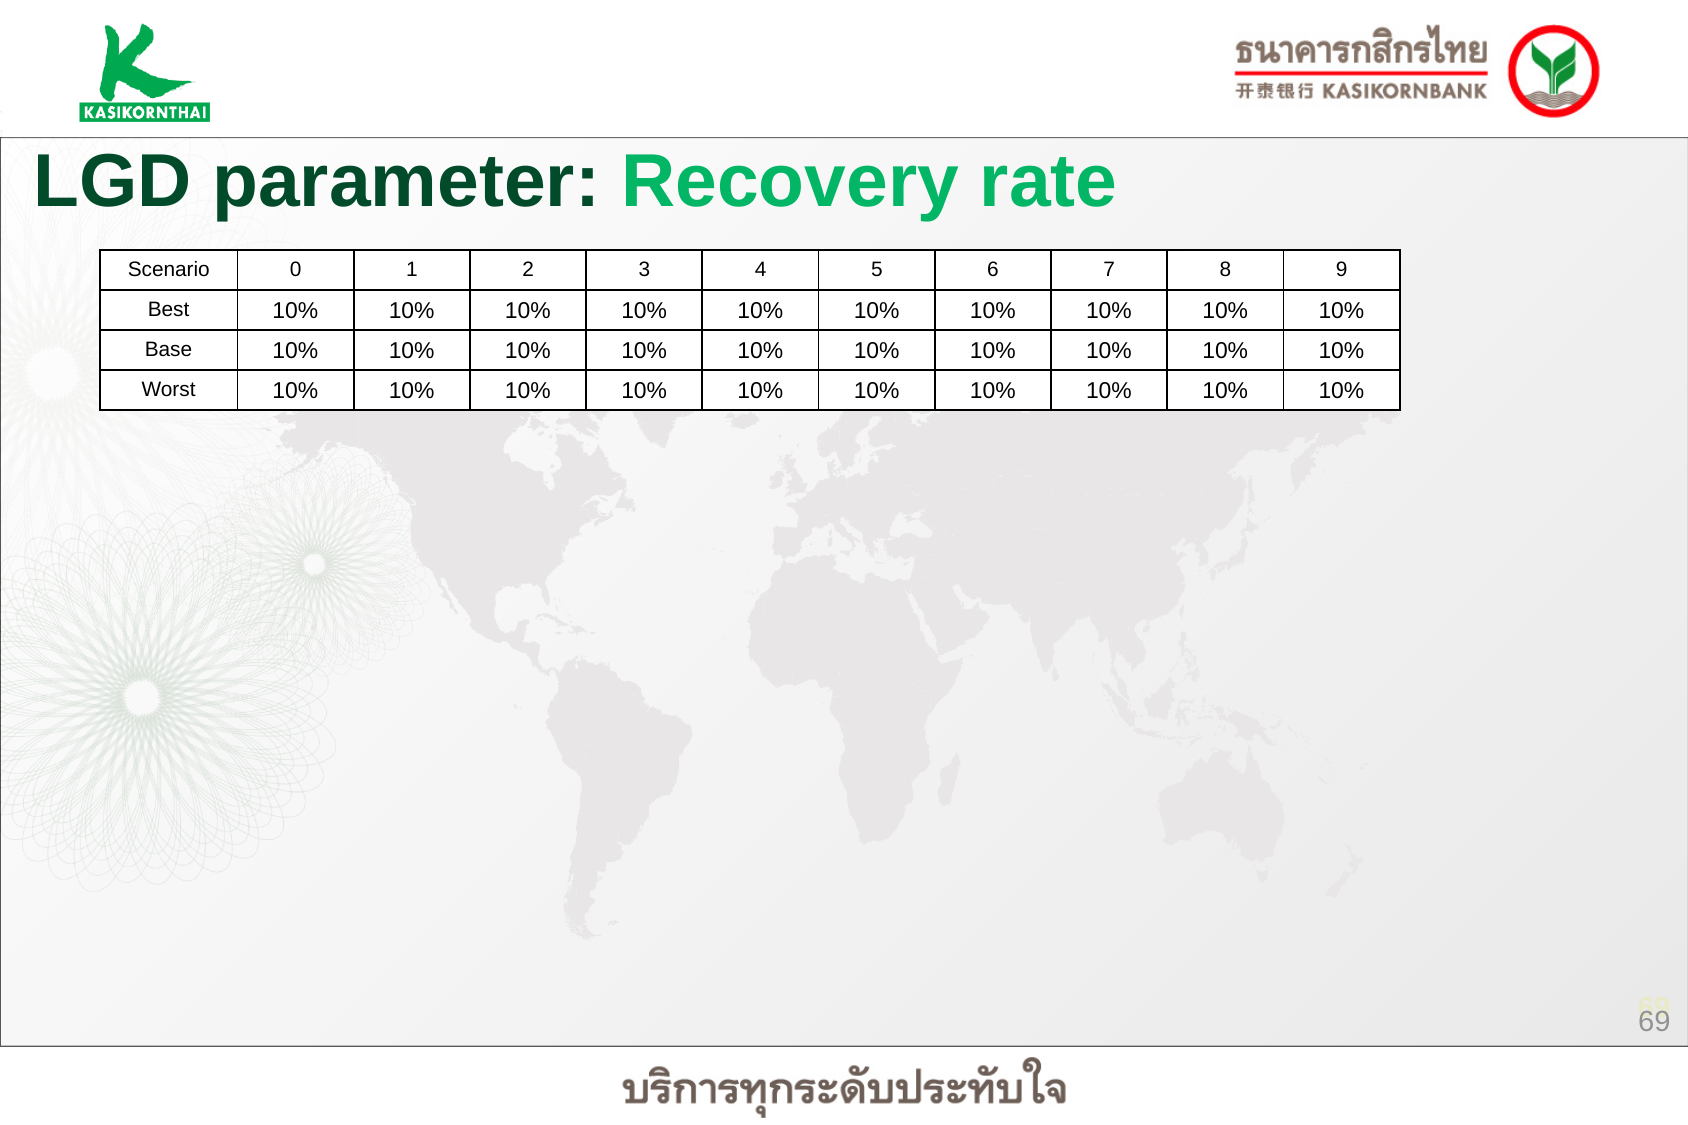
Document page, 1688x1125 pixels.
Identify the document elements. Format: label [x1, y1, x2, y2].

table_header [703, 251, 818, 289]
table_cell [471, 371, 585, 409]
table_header [355, 251, 469, 289]
table_cell [1284, 331, 1399, 369]
table_cell [355, 331, 469, 369]
table_cell [819, 291, 934, 329]
picture [1233, 23, 1601, 120]
table_header [587, 251, 701, 289]
table_cell [1284, 371, 1399, 409]
table_cell [101, 371, 237, 409]
table_cell [101, 291, 237, 329]
table_cell [471, 291, 585, 329]
table_cell [355, 291, 469, 329]
table_cell [238, 331, 353, 369]
table_cell [587, 371, 701, 409]
table_cell [936, 331, 1050, 369]
table_cell [1168, 291, 1283, 329]
table_cell [1052, 371, 1166, 409]
table_cell [703, 331, 818, 369]
table_cell [936, 371, 1050, 409]
table_cell [587, 331, 701, 369]
table_cell [355, 371, 469, 409]
table_header [238, 251, 353, 289]
table_header [471, 251, 585, 289]
table_cell [1284, 291, 1399, 329]
picture [79, 23, 210, 122]
table_cell [101, 331, 237, 369]
table_cell [1052, 331, 1166, 369]
table_cell [587, 291, 701, 329]
table_cell [238, 291, 353, 329]
table_cell [703, 371, 818, 409]
table_header [1168, 251, 1283, 289]
table_cell [238, 371, 353, 409]
table_header [1284, 251, 1399, 289]
table_header [936, 251, 1050, 289]
table_cell [703, 291, 818, 329]
picture [0, 1049, 1688, 1125]
table_cell [936, 291, 1050, 329]
table_header [1052, 251, 1166, 289]
table_cell [1052, 291, 1166, 329]
table_cell [1168, 331, 1283, 369]
table_header [819, 251, 934, 289]
table_cell [471, 331, 585, 369]
text_box [18, 123, 1232, 229]
table_cell [819, 331, 934, 369]
table_header [101, 251, 237, 289]
table_cell [819, 371, 934, 409]
table_cell [1168, 371, 1283, 409]
